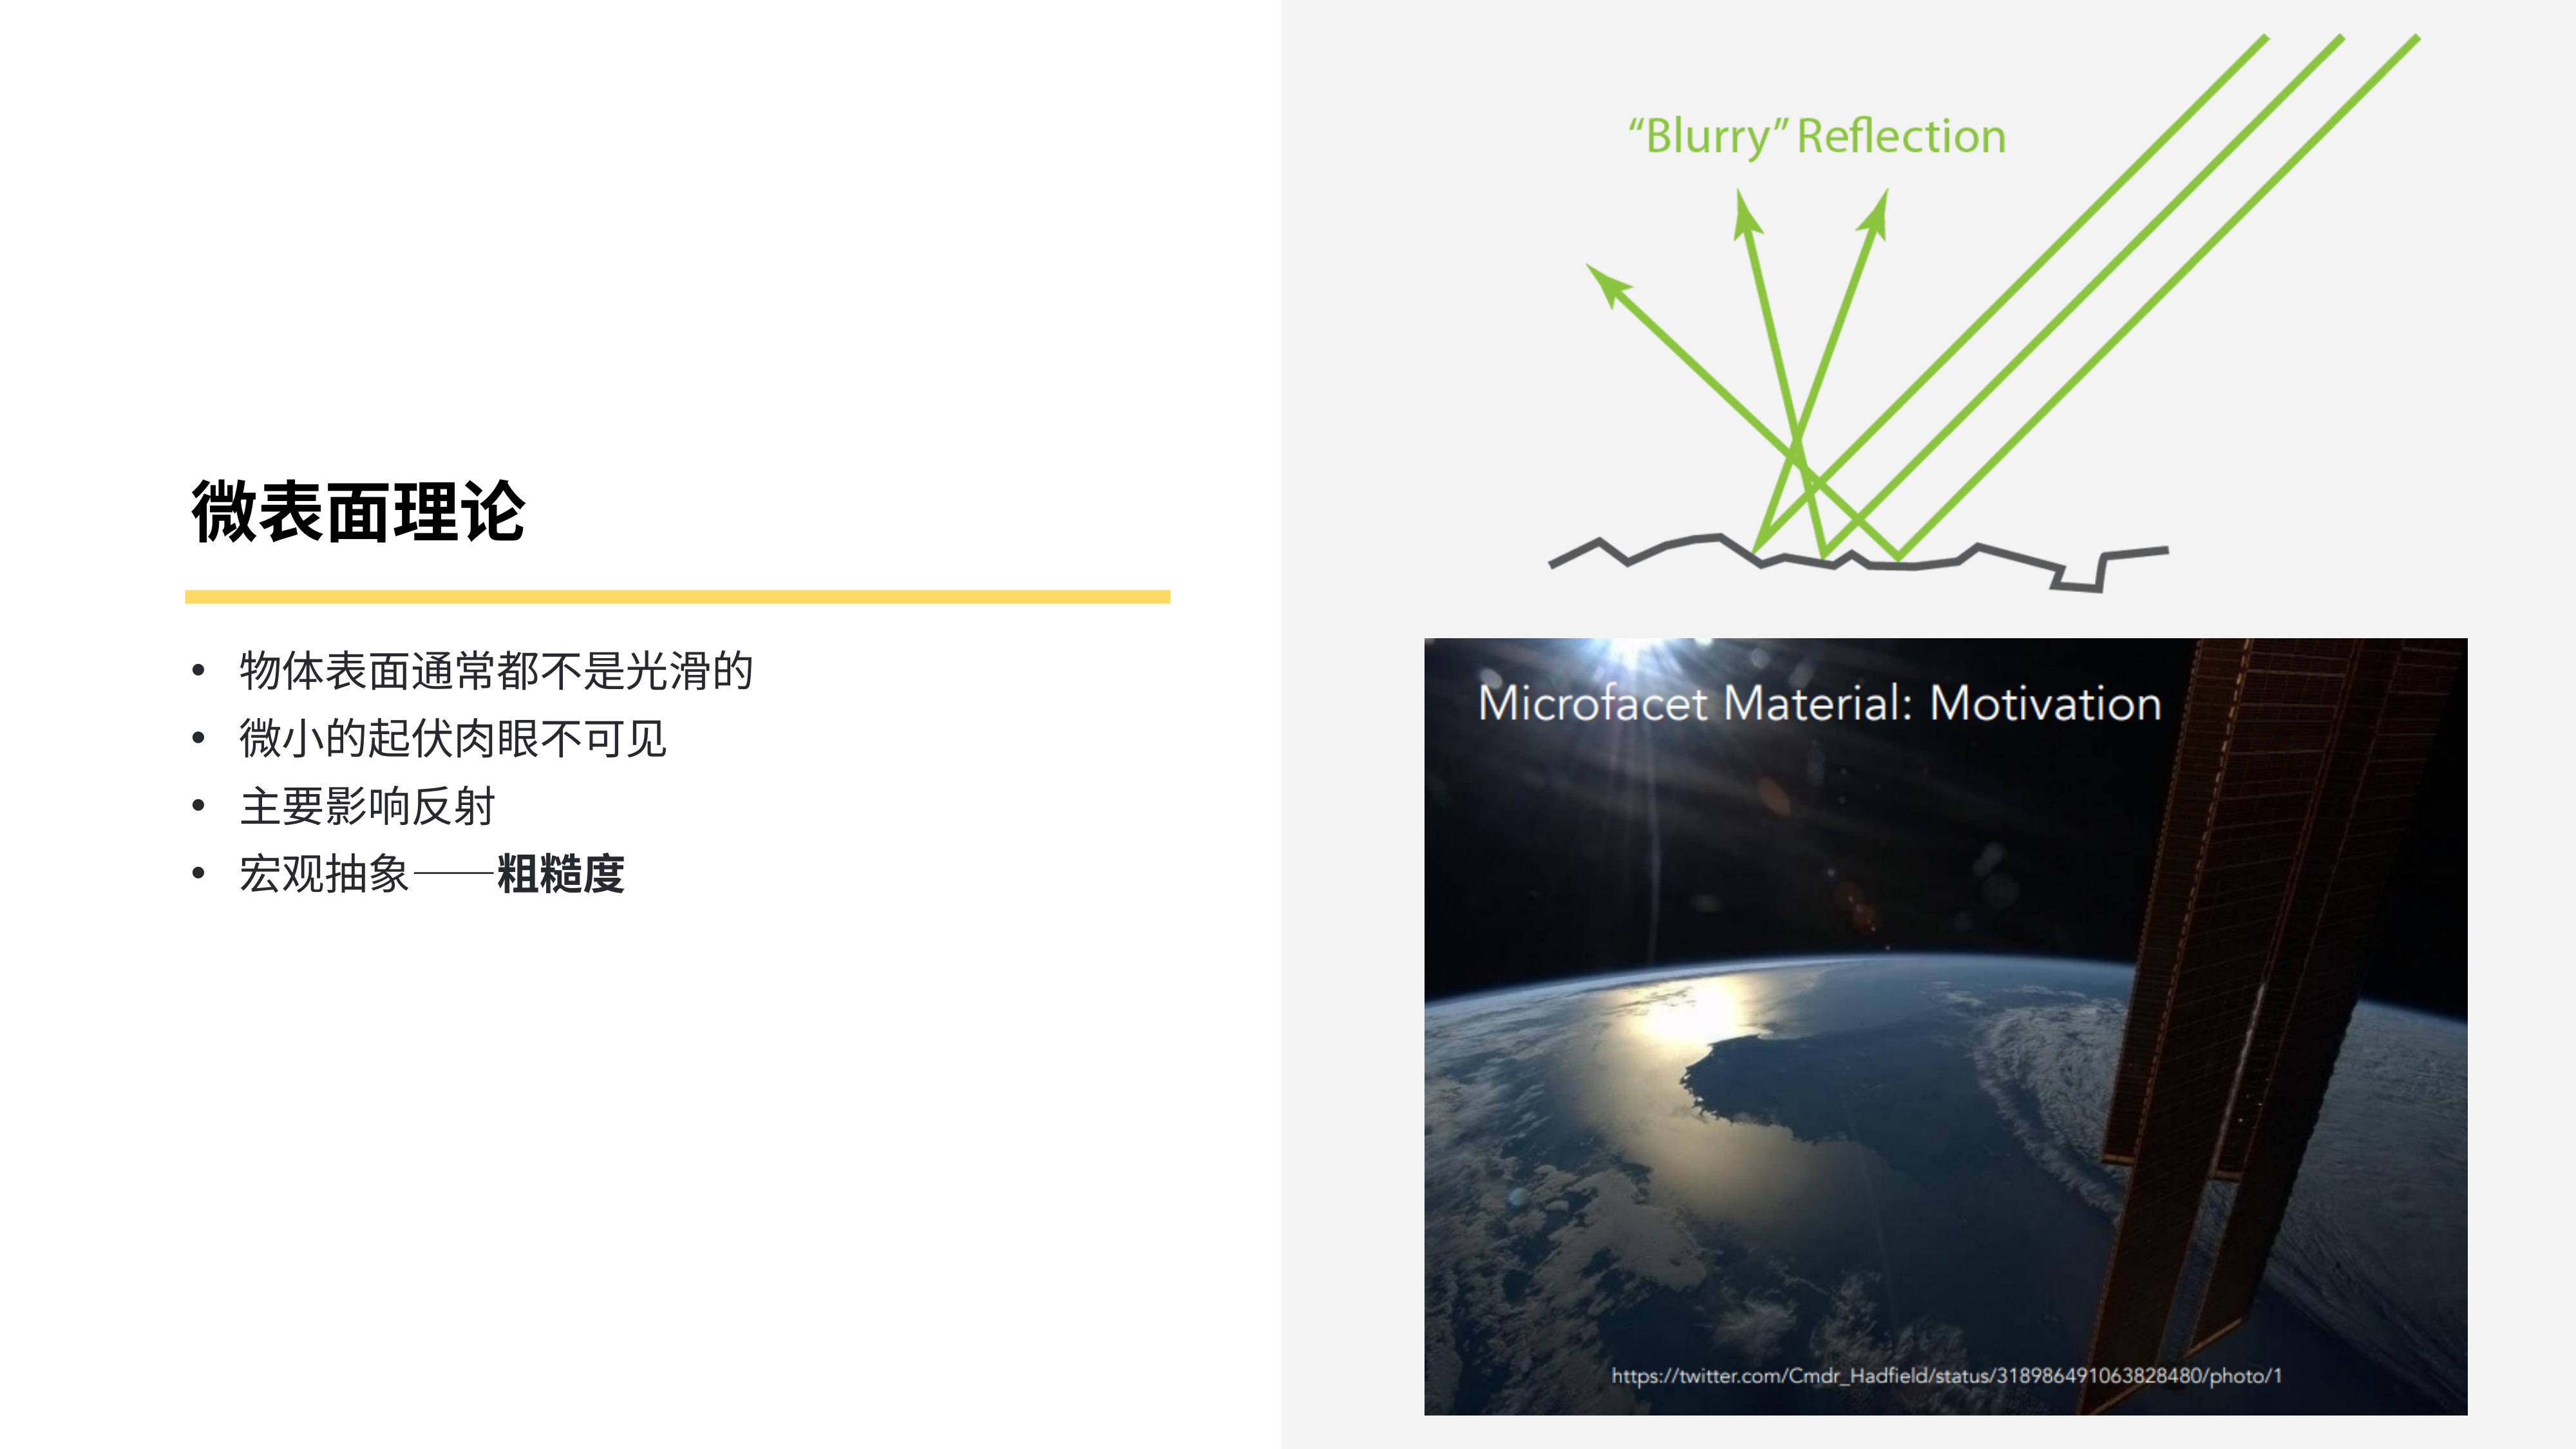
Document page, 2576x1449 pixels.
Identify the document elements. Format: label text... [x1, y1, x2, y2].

picture [1425, 638, 2468, 1416]
text_box 物体表面通常都不是光滑的 微小的起伏肉眼不可见 主要影响反射 宏观抽象——粗糙度 [185, 638, 1171, 971]
picture [1510, 33, 2427, 599]
text_box [185, 590, 1171, 604]
text_box 微表面理论 [185, 464, 1133, 556]
text_box [1281, 0, 2576, 1449]
